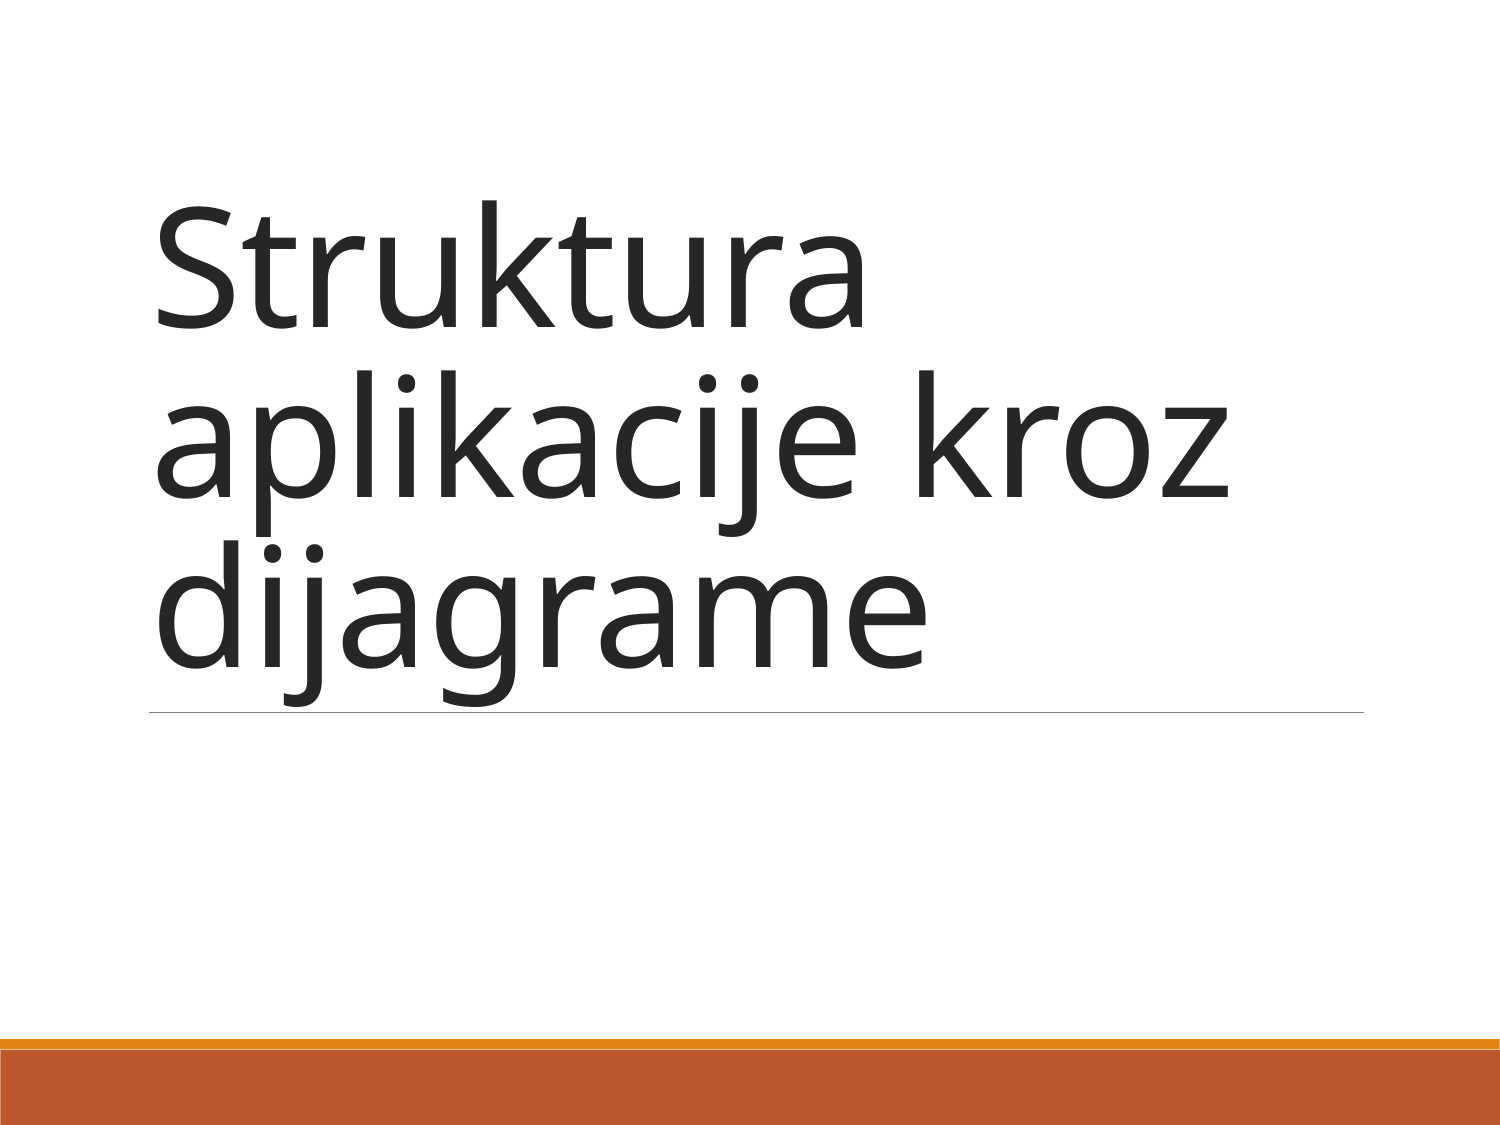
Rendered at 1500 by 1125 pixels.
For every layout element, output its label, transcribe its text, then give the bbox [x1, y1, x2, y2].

title Struktura aplikacije kroz dijagrame [135, 124, 1373, 710]
